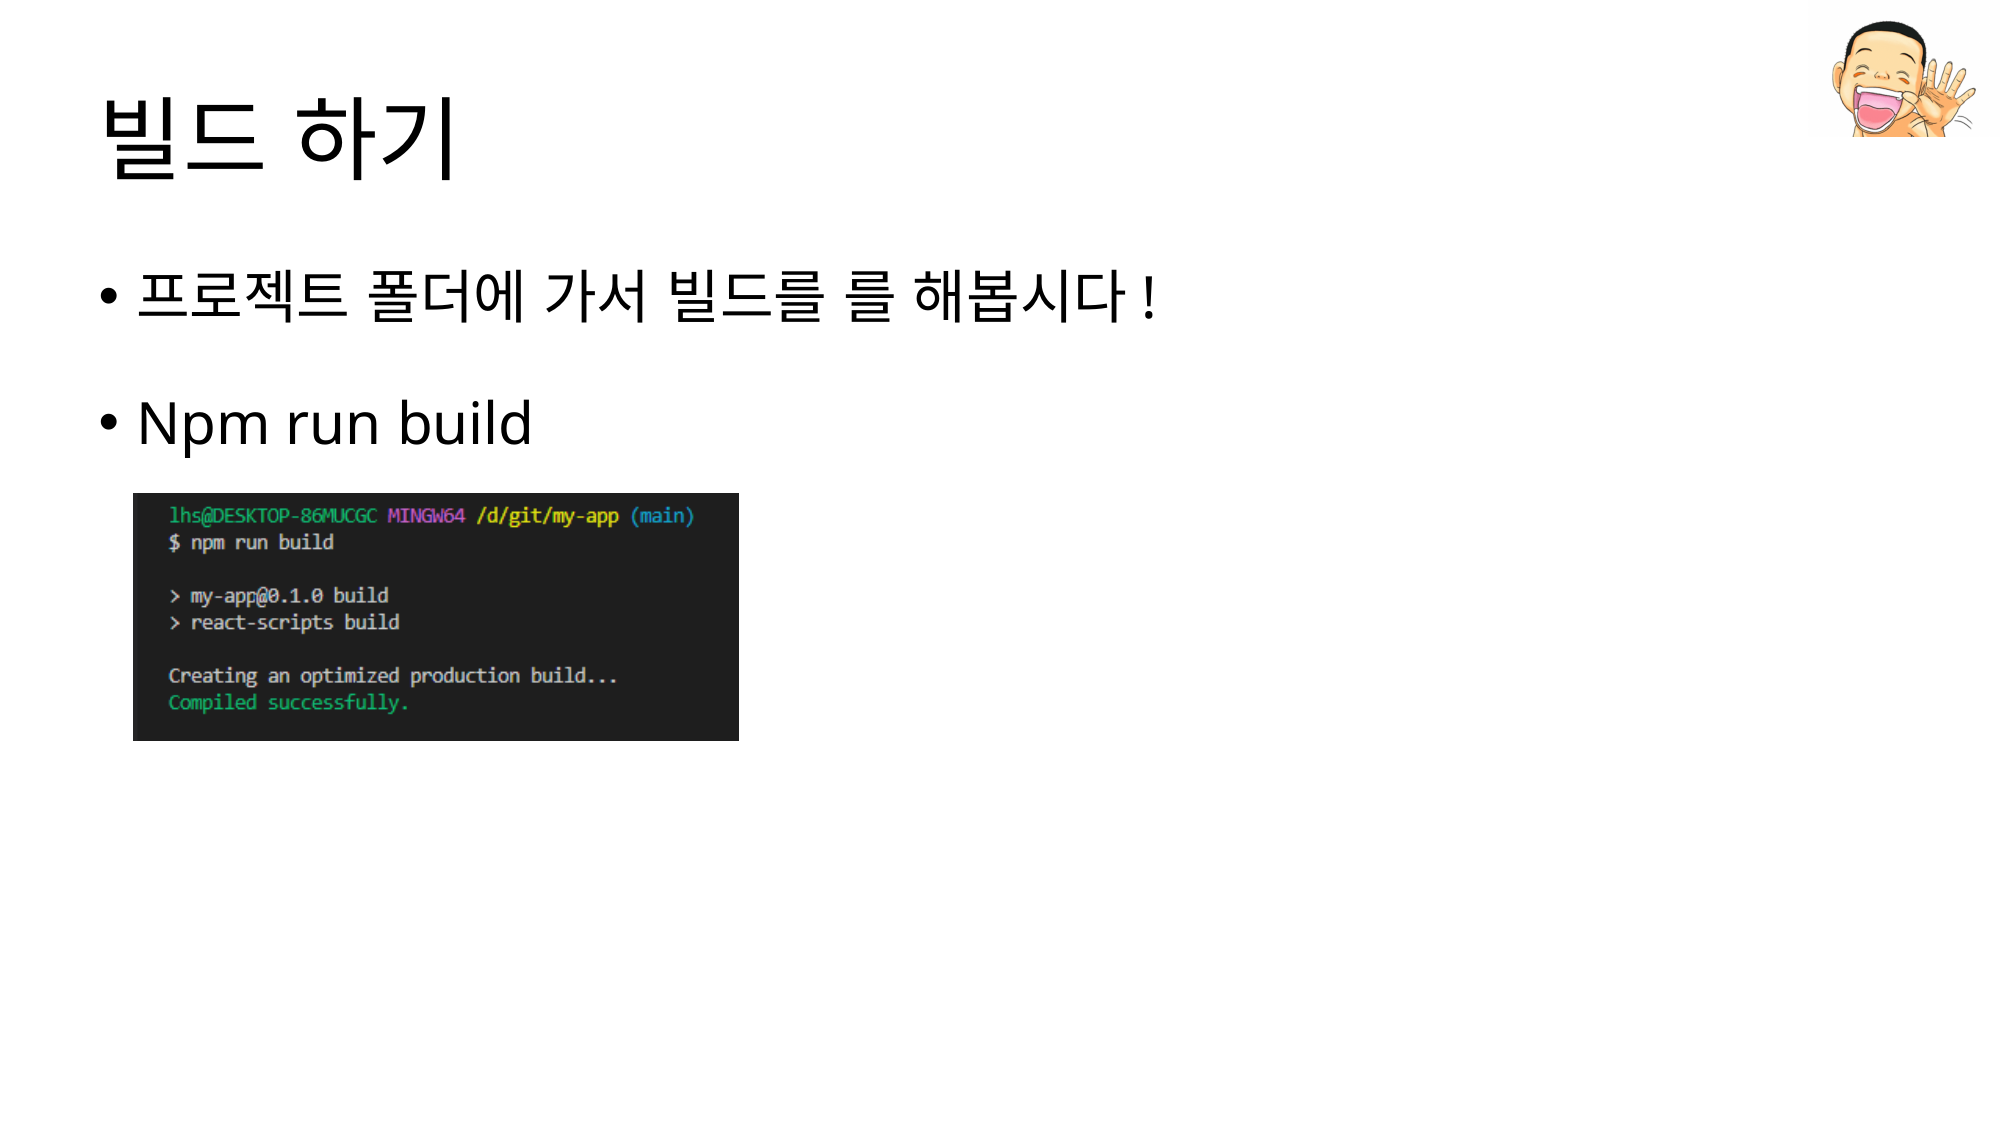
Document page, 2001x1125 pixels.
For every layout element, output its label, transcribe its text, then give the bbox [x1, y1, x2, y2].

picture [1931, 0, 2000, 137]
list 프로젝트 폴더에 가서 빌드를 를 해봅시다! Npm run build [83, 217, 1931, 1125]
picture [133, 493, 739, 741]
title 빌드 하기 [83, 0, 1931, 217]
